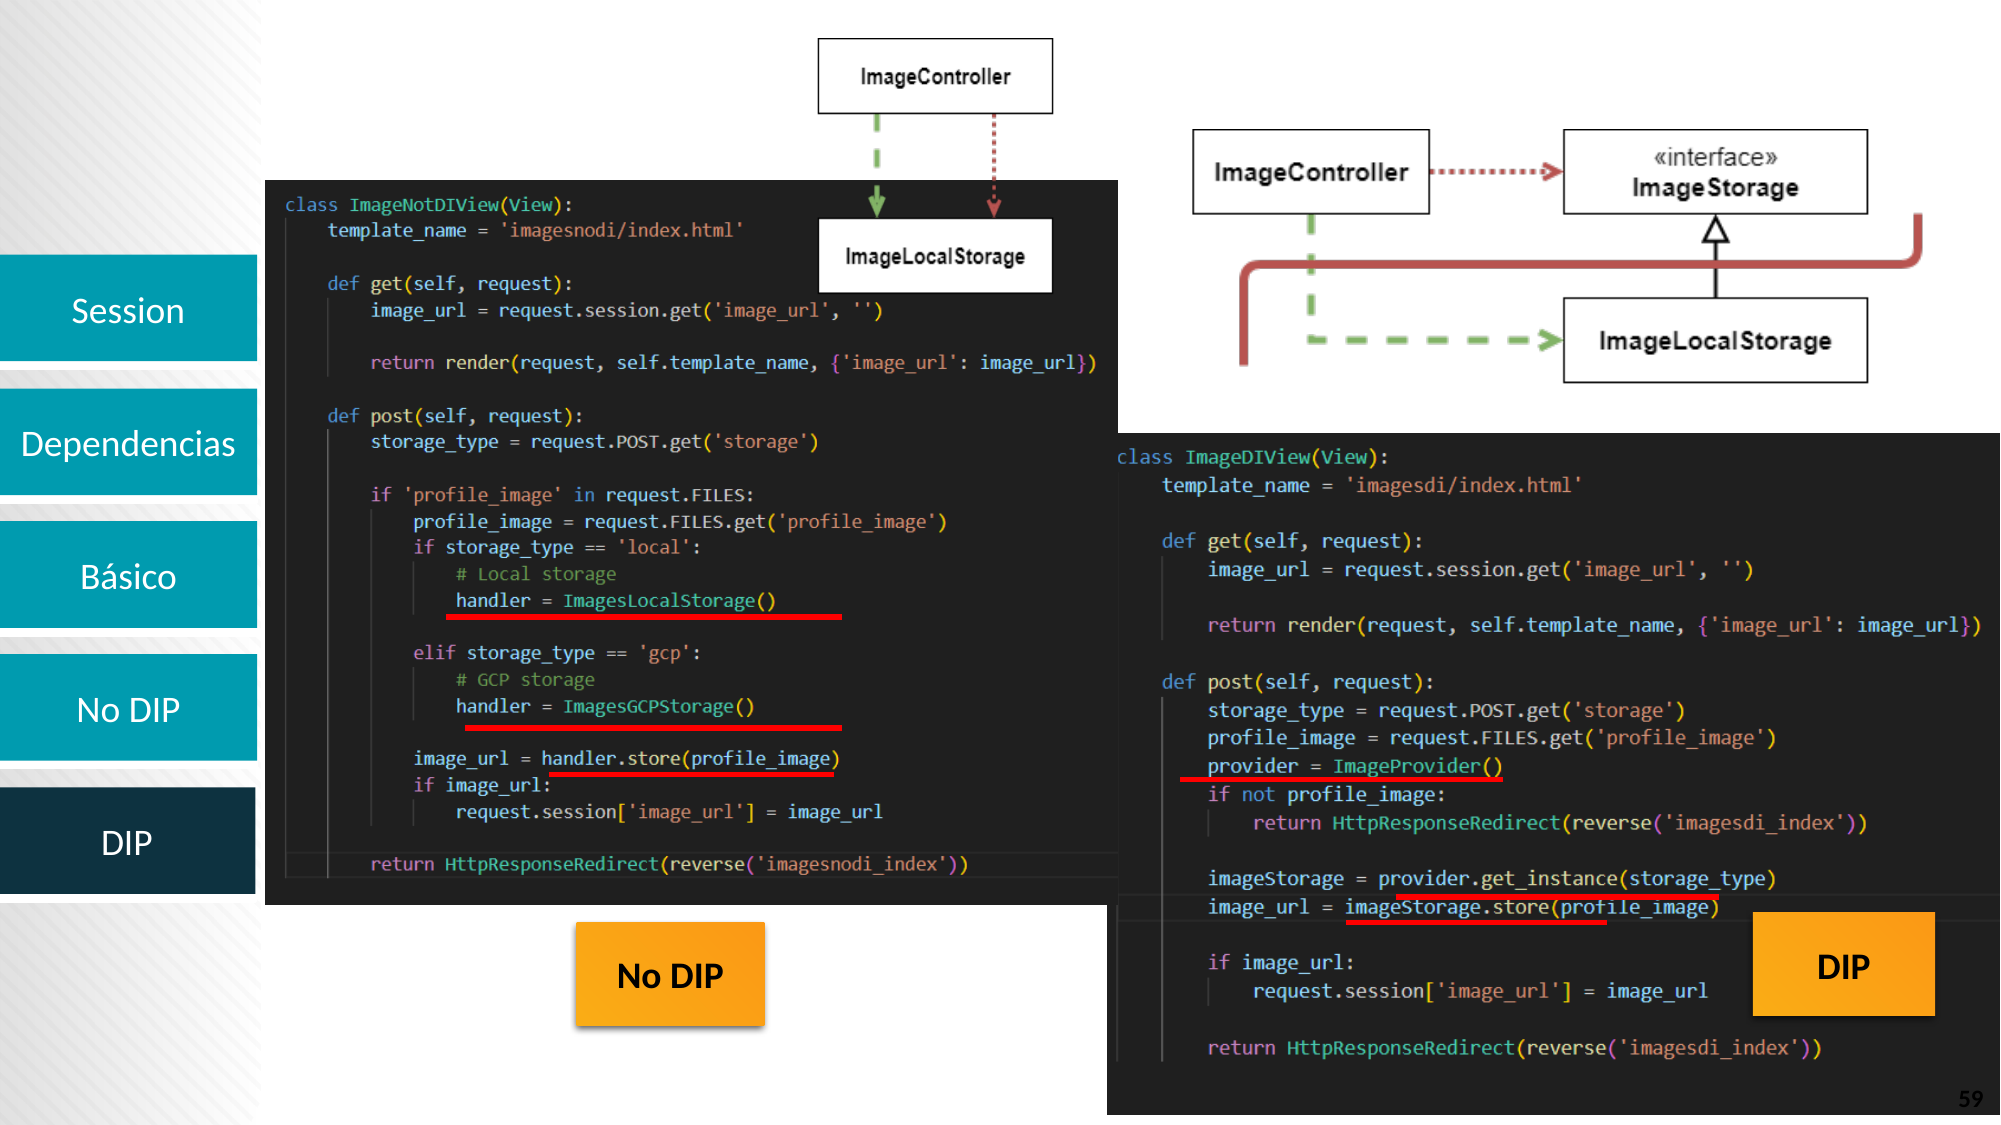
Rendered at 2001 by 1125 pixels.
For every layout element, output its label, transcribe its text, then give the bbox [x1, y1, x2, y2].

slide_number 59 [1921, 1115, 2000, 1124]
text_box No DIP [576, 922, 765, 1026]
picture [265, 6, 2000, 1115]
picture [1180, 129, 1936, 396]
